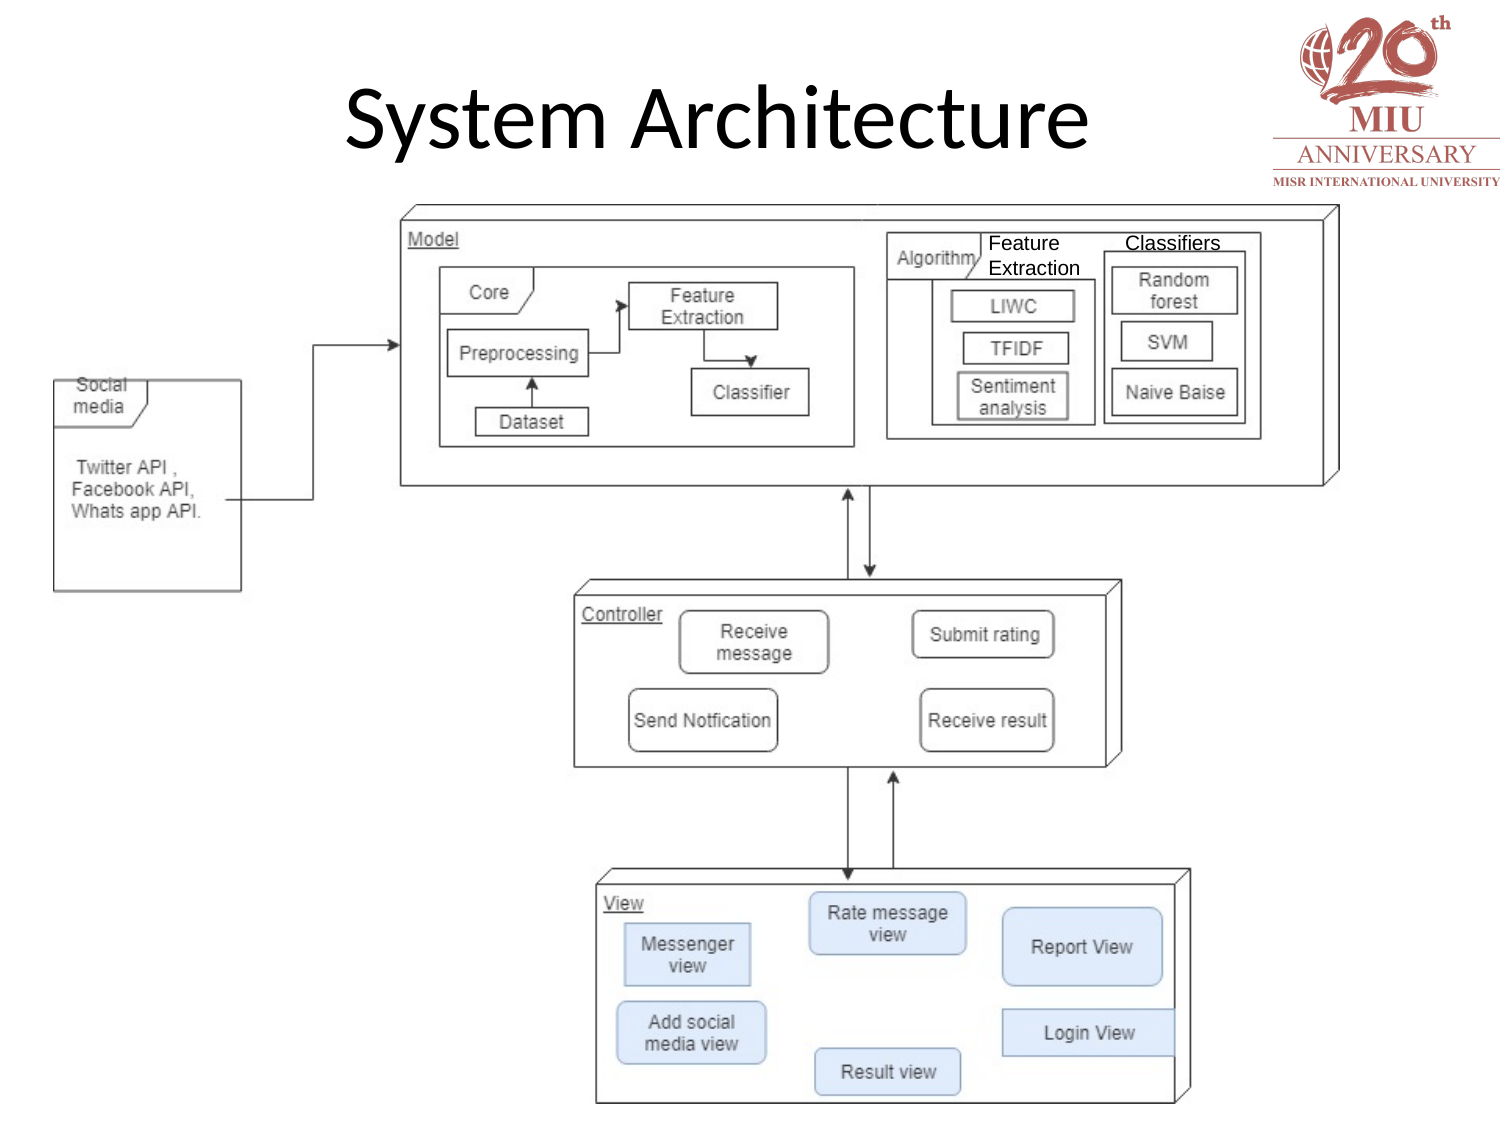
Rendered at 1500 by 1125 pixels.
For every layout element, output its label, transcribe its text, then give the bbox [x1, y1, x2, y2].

picture [1272, 14, 1500, 196]
picture [53, 203, 1340, 1105]
text_box System Architecture [239, 50, 1198, 175]
